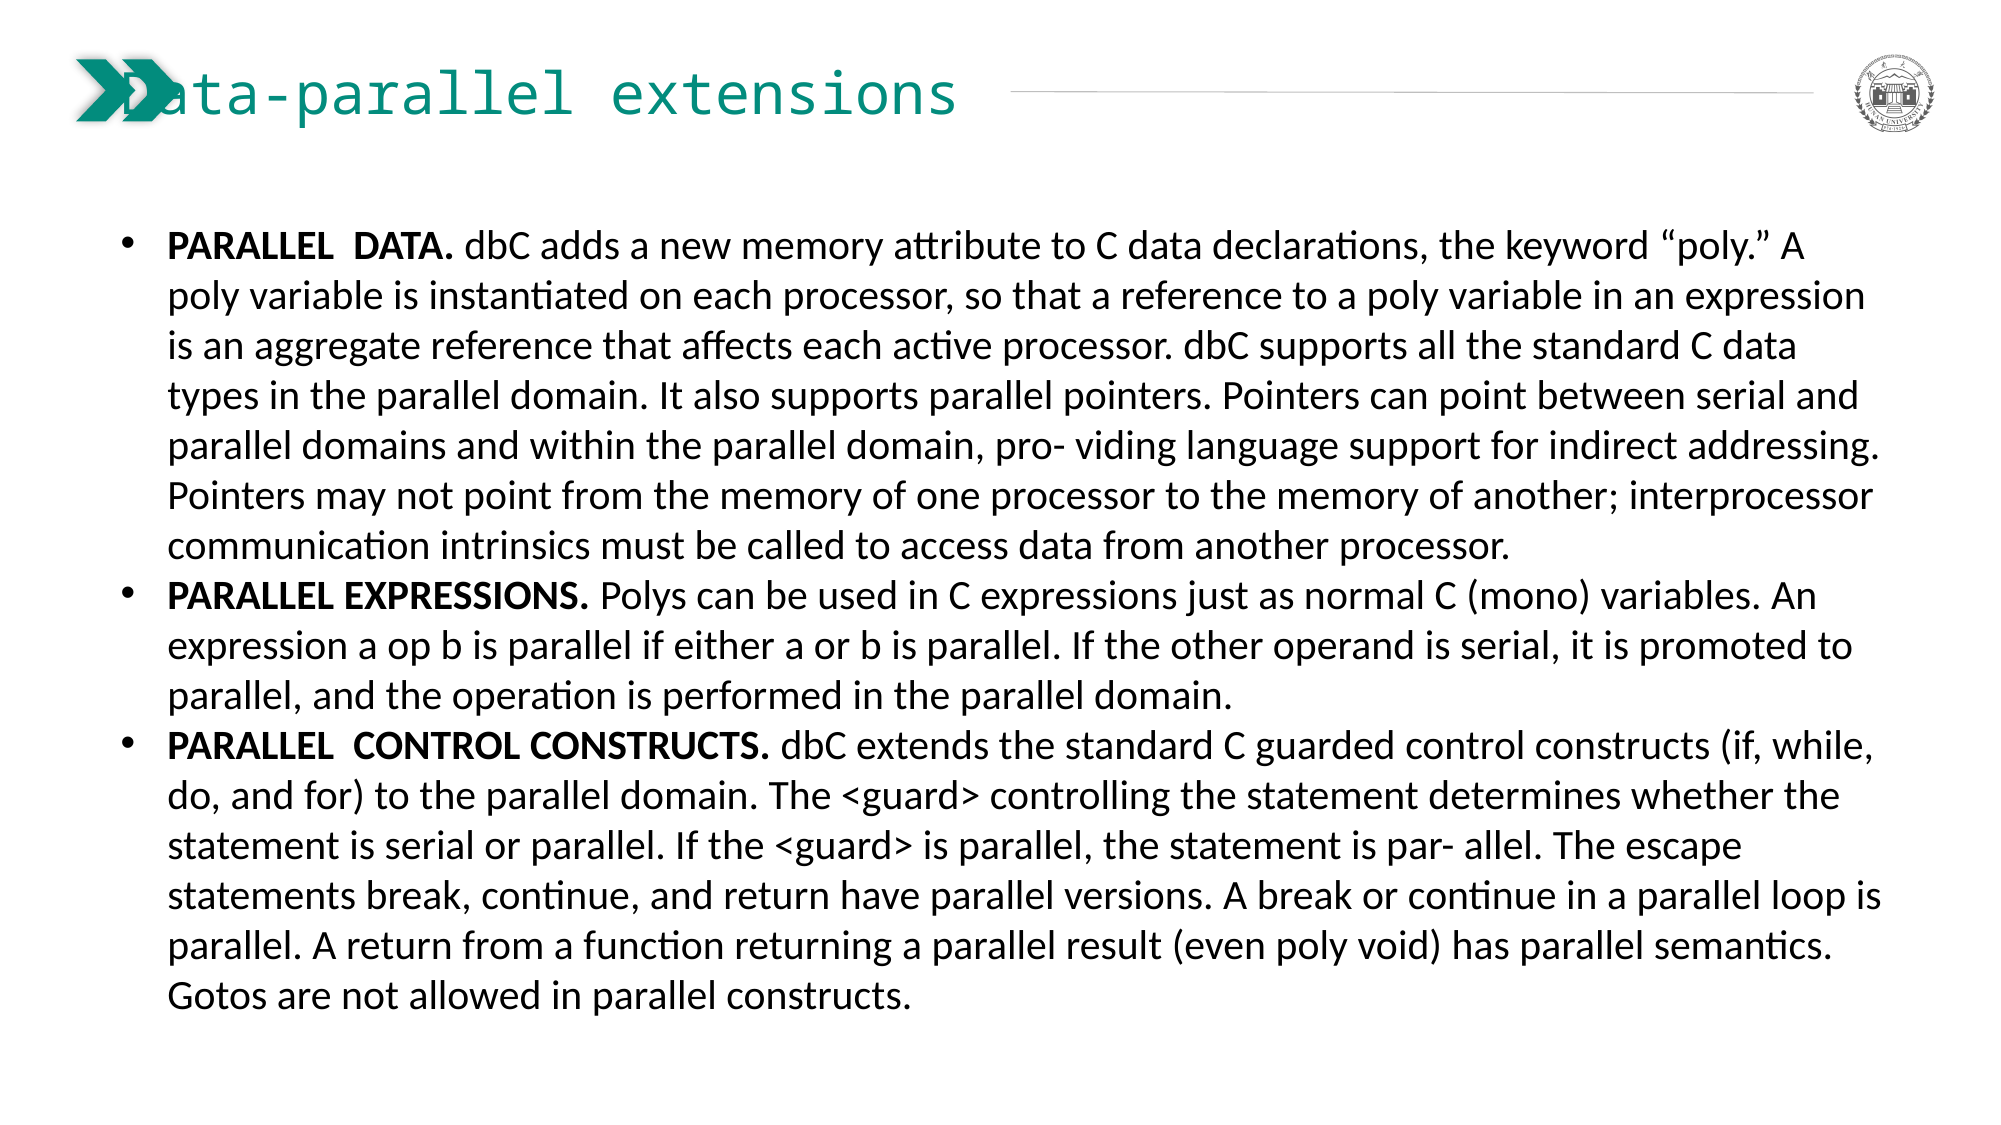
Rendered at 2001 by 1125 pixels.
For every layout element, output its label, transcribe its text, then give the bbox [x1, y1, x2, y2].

text_box PARALLEL DATA. dbC adds a new memory attribute to C data declarations, the keyword “poly.” A poly variable is instantiated on each processor, so that a reference to a poly variable in an expression is an aggregate reference that affects each active processor. dbC supports all the standard C data types in the parallel domain. It also supports parallel pointers. Pointers can point between serial and parallel domains and within the parallel domain, pro- viding language support for indirect addressing. Pointers may not point from the memory of one processor to the memory of another; interprocessor communication intrinsics must be called to access data from another processor. PARALLEL EXPRESSIONS. Polys can be used in C expressions just as normal C (mono) variables. An expression a op b is parallel if either a or b is parallel. If the other operand is serial, it is promoted to parallel, and the operation is performed in the parallel domain. PARALLEL CONTROL CONSTRUCTS. dbC extends the standard C guarded control constructs (if, while, do, and for) to the parallel domain. The <guard> controlling the statement determines whether the statement is serial or parallel. If the <guard> is parallel, the statement is par- allel. The escape statements break, continue, and return have parallel versions. A break or continue in a parallel loop is parallel. A return from a function returning a parallel result (even poly void) has parallel semantics. Gotos are not allowed in parallel constructs. [105, 210, 1899, 1026]
text_box Data-parallel extensions [106, 49, 1011, 134]
picture [1849, 49, 1941, 138]
text_box [73, 58, 106, 123]
